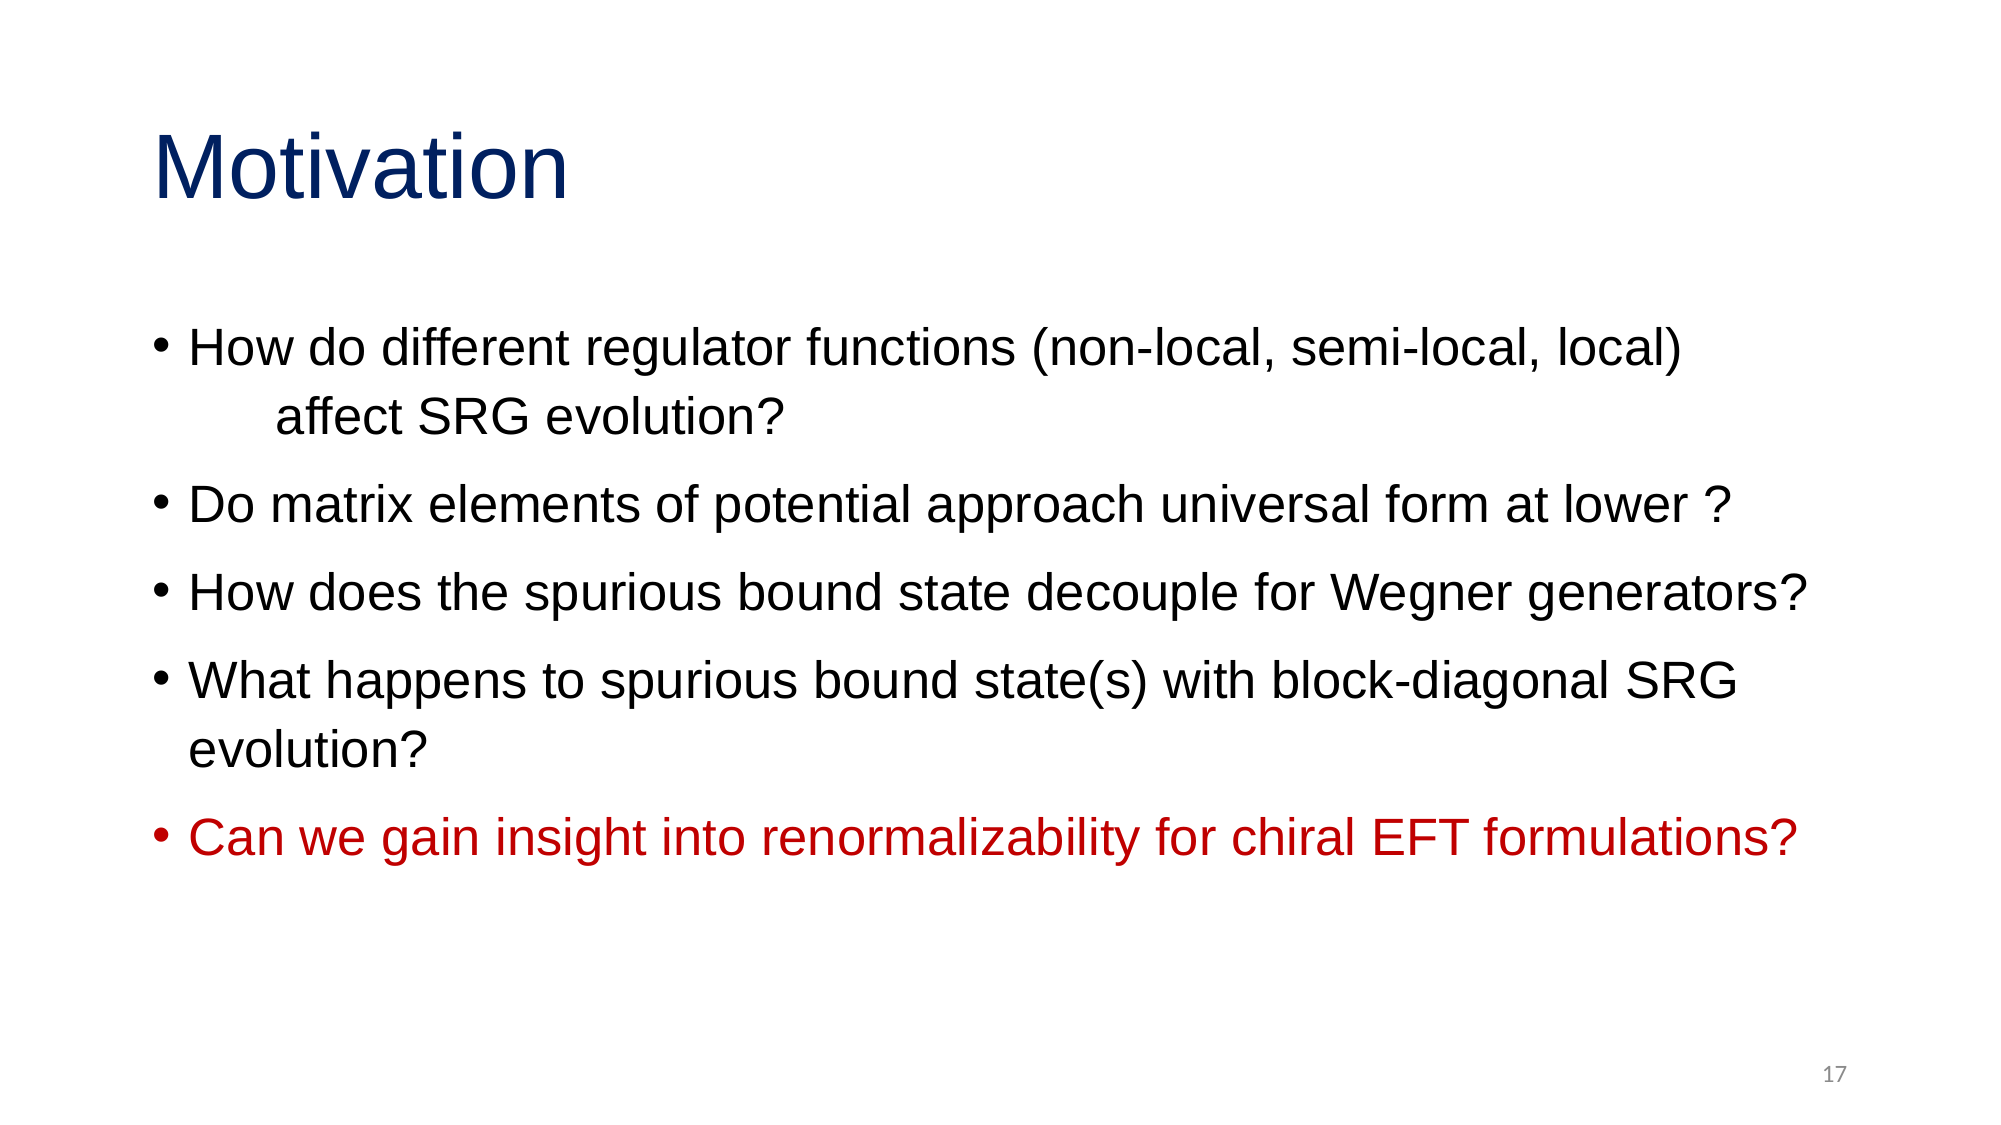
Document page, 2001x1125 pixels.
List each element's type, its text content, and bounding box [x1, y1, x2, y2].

slide_number 17 [1412, 1042, 1863, 1103]
title Motivation [137, 59, 1863, 278]
